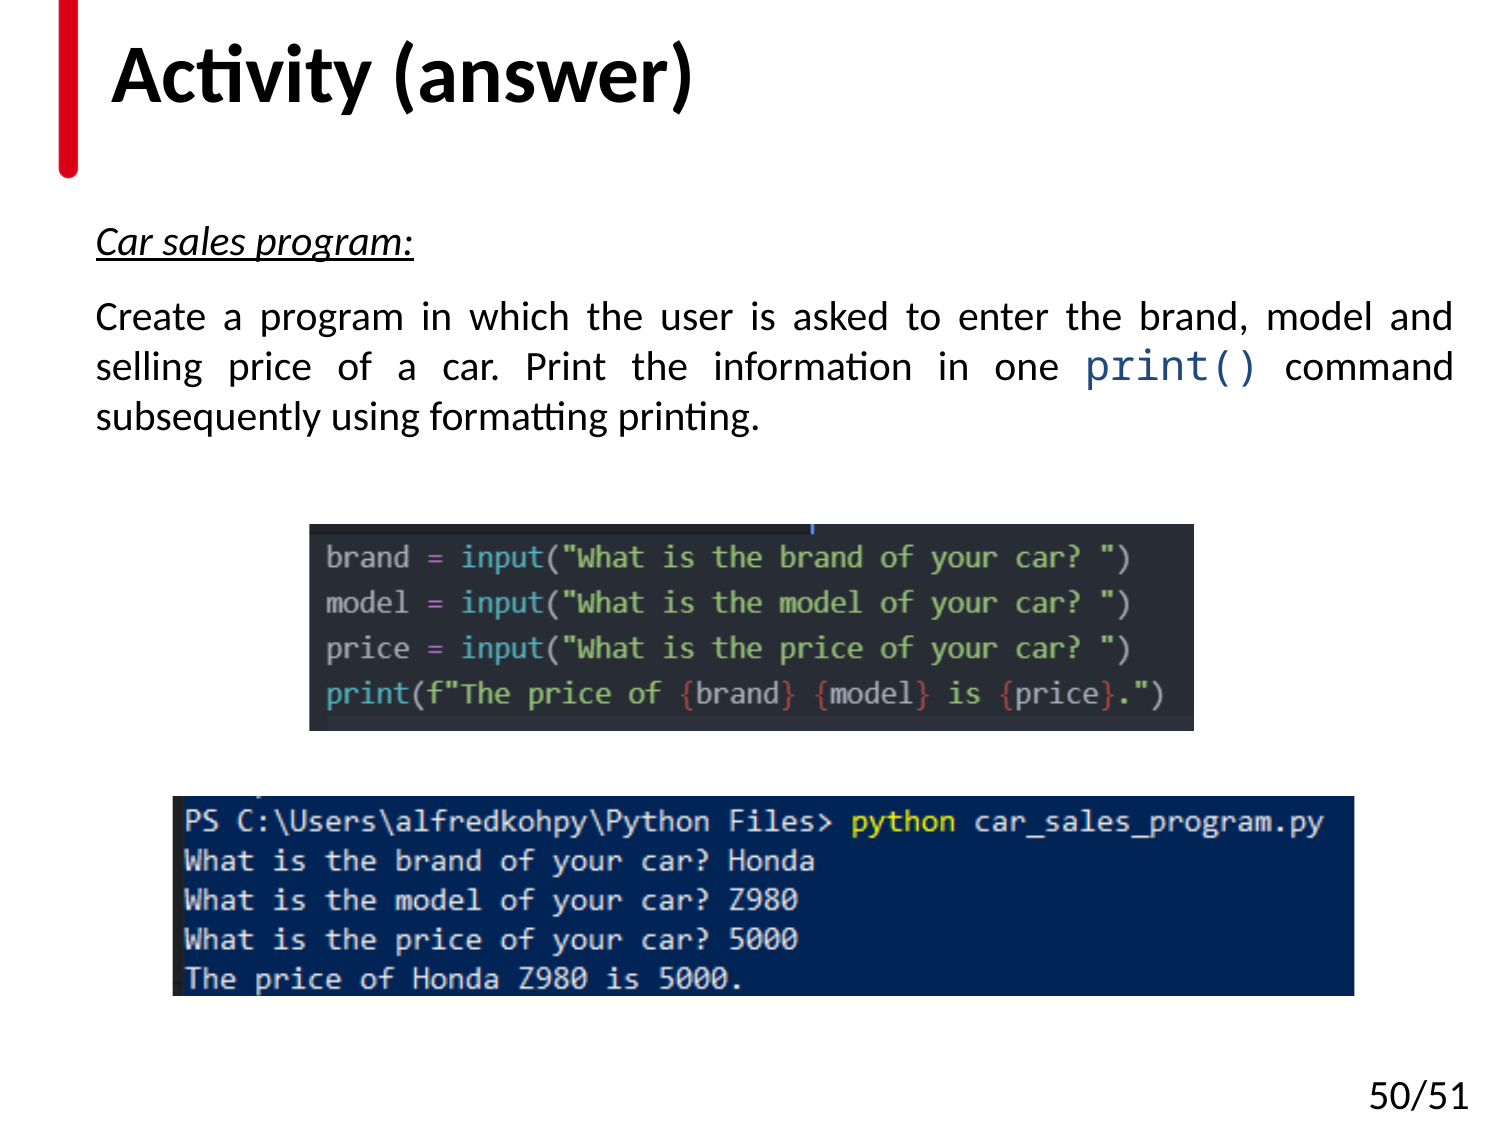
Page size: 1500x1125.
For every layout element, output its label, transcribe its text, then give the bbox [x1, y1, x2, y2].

title Activity (answer) [96, 0, 1500, 138]
picture [172, 795, 1355, 996]
list Car sales program: Create a program in which the user is asked to enter the brand, model and selling price of a car. Print the information in one print() command subsequently using formatting printing. [80, 206, 1470, 701]
picture [309, 523, 1195, 731]
picture [57, 0, 81, 200]
